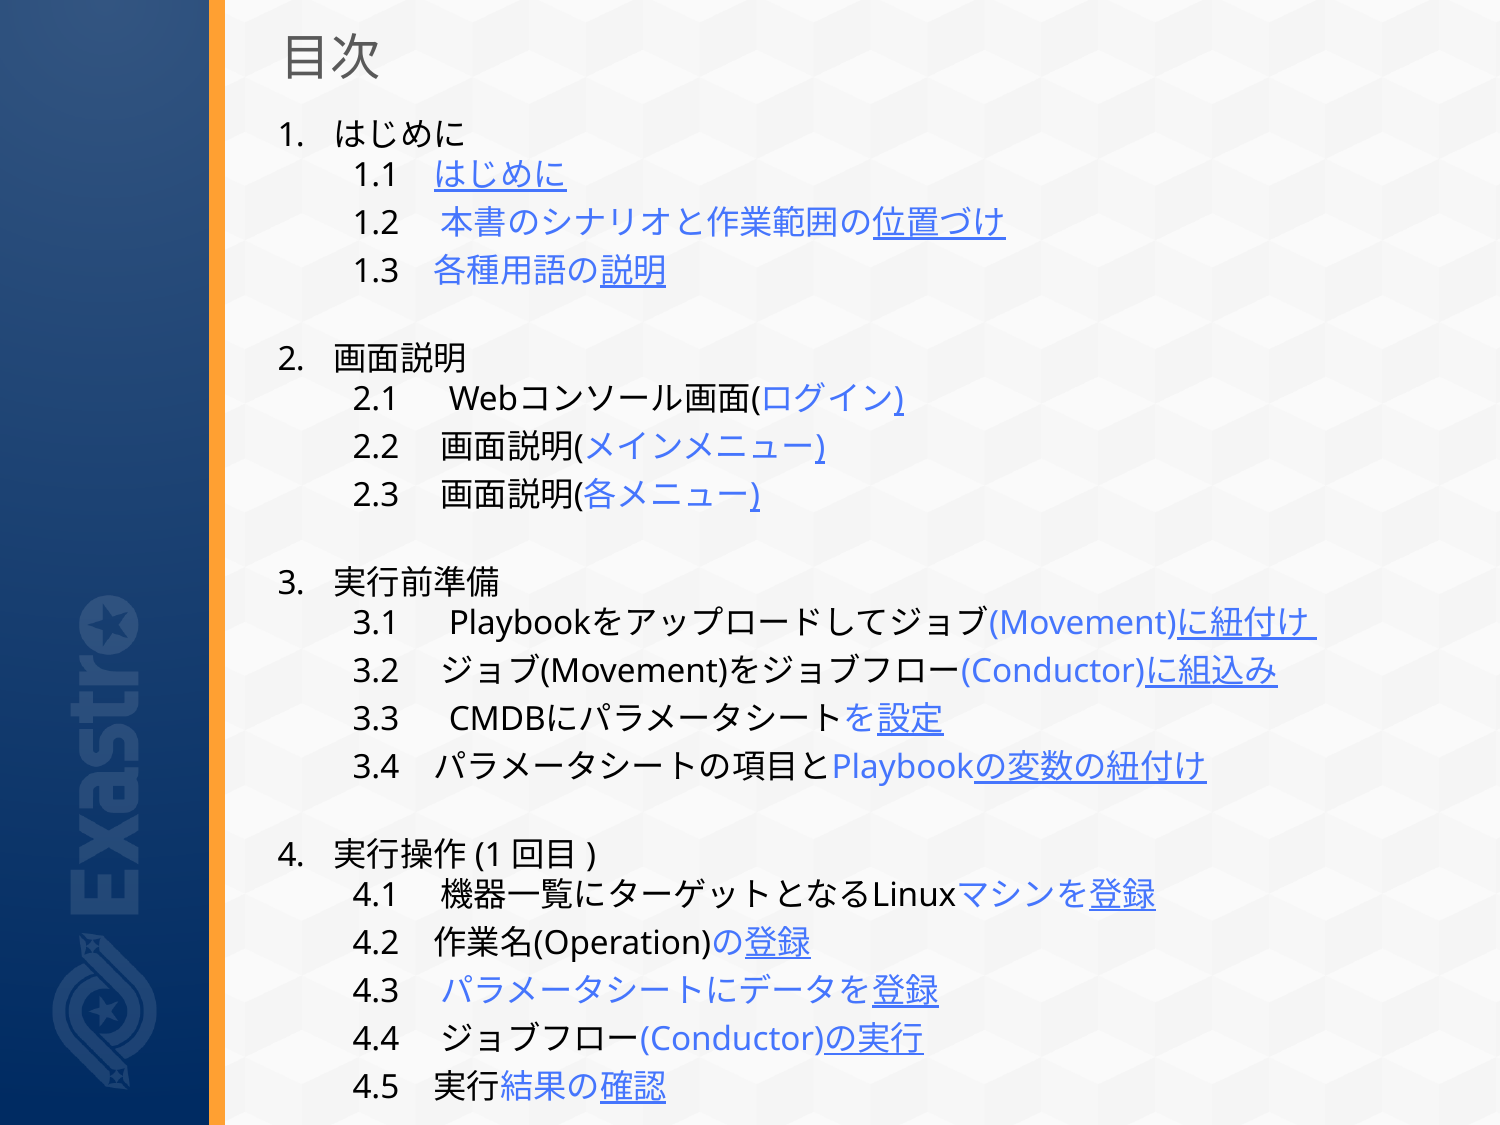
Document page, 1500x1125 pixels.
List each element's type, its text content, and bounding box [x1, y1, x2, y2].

picture [0, 0, 1500, 1125]
text_box はじめに 1.1 はじめに 1.2 本書のシナリオと作業範囲の位置づけ 1.3 各種用語の説明 画面説明 2.1 Webコンソール画面(ログイン) 2.2 画面説明(メインメニュー) 2.3 画面説明(各メニュー) 実行前準備 3.1 Playbookをアップロードしてジョブ(Movement)に紐付け 3.2 ジョブ(Movement)をジョブフロー(Conductor)に組込み 3.3 CMDBにパラメータシートを設定 3.4 パラメータシートの項目とPlaybookの変数の紐付け 実行操作(1回目) 4.1 機器一覧にターゲットとなるLinuxマシンを登録 4.2 作業名(Operation)の登録 4.3 パラメータシートにデータを登録 4.4 ジョブフロー(Conductor)の実行 4.5 実行結果の確認 [265, 101, 1471, 1125]
title 目次 [265, 19, 1471, 86]
